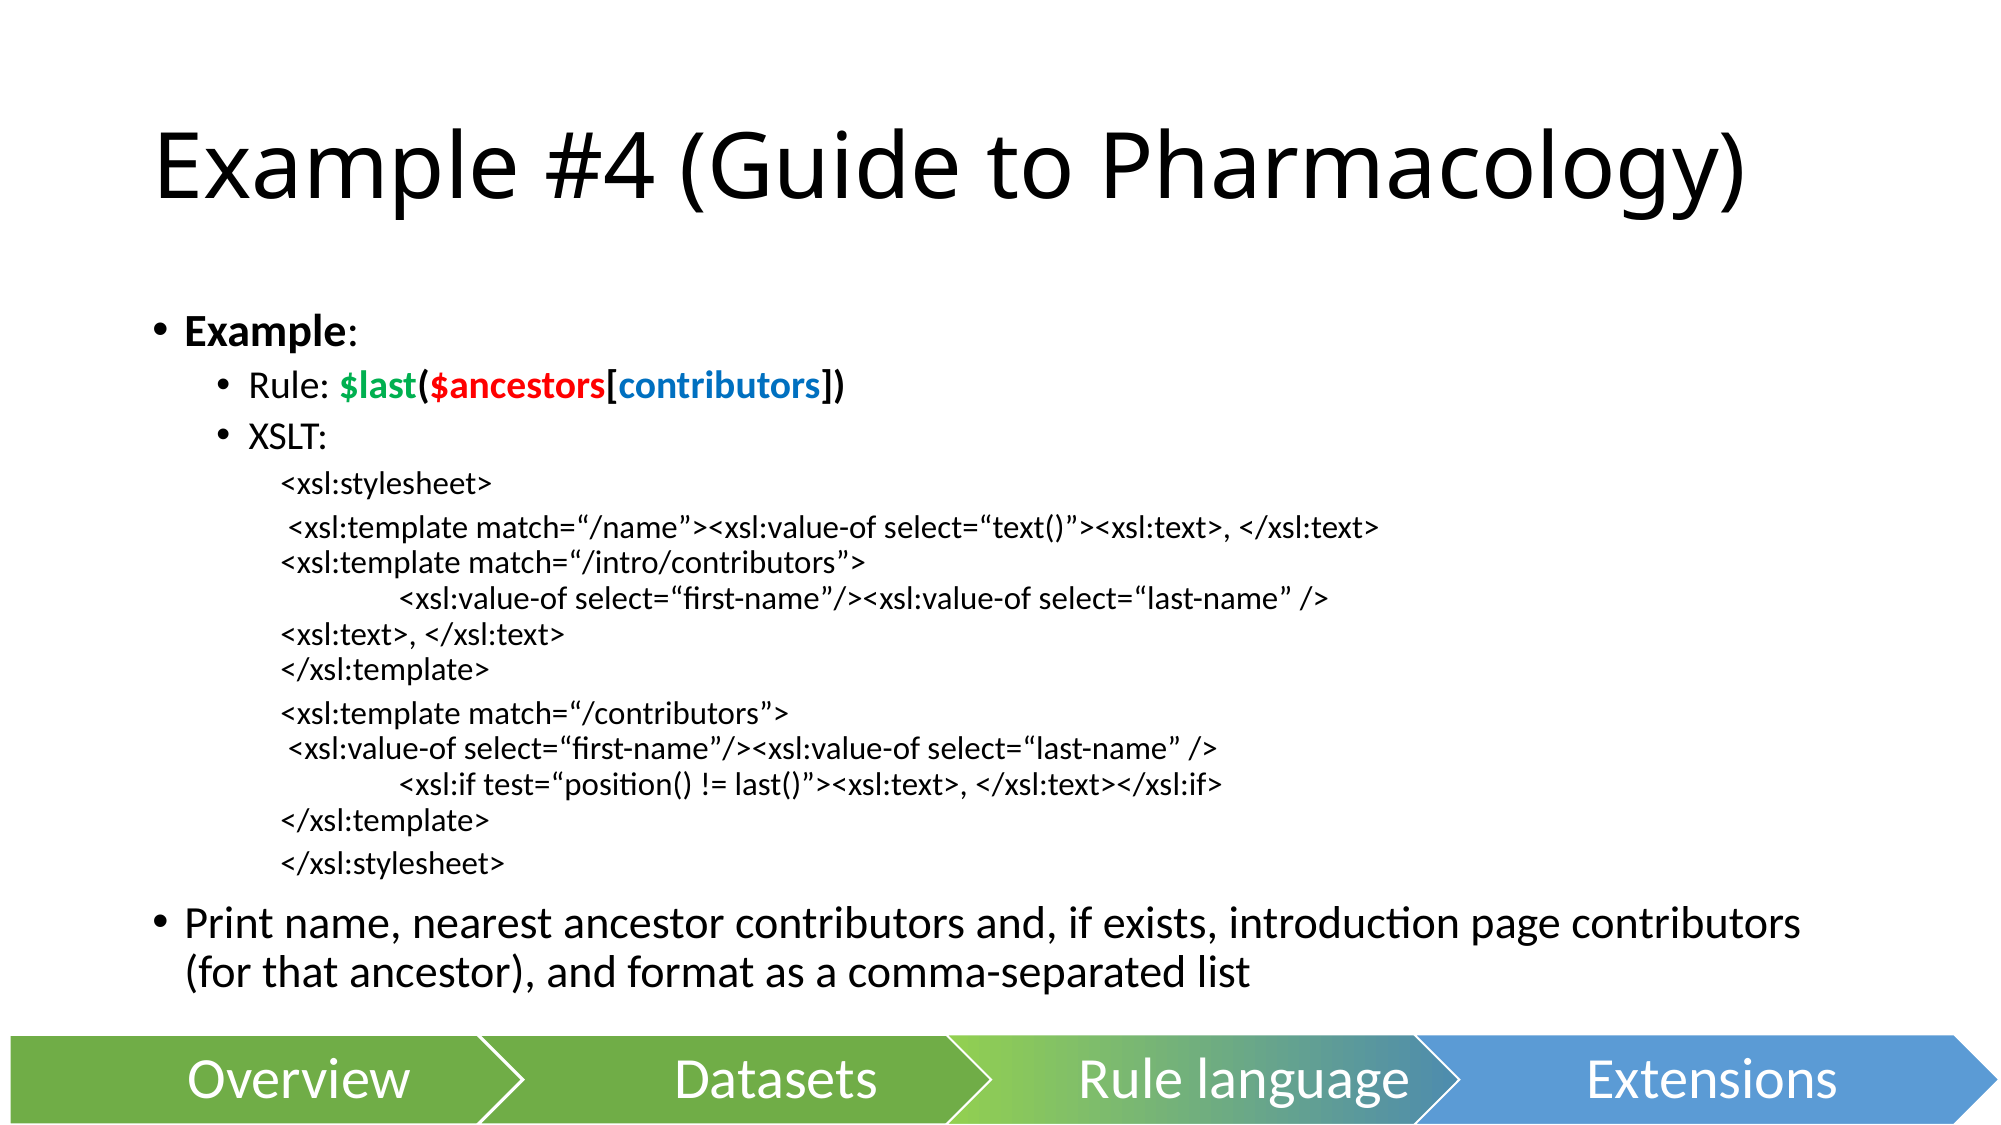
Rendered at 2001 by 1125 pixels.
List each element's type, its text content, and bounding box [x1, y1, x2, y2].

list Example: Rule: $last($ancestors[contributors]) XSLT: <xsl:stylesheet> <xsl:template match=“/name”><xsl:value-of select=“text()”><xsl:text>, </xsl:text> <xsl:template match=“/intro/contributors”> <xsl:value-of select=“first-name”/><xsl:value-of select=“last-name” /> <xsl:text>, </xsl:text> </xsl:template> <xsl:template match=“/contributors”> <xsl:value-of select=“first-name”/><xsl:value-of select=“last-name” /> <xsl:if test=“position() != last()”><xsl:text>, </xsl:text></xsl:if> </xsl:template> </xsl:stylesheet> Print name, nearest ancestor contributors and, if exists, introduction page contributors (for that ancestor), and format as a comma-separated list [137, 299, 1863, 1014]
title Example #4 (Guide to Pharmacology) [137, 59, 1863, 278]
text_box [8, 1034, 2000, 1125]
